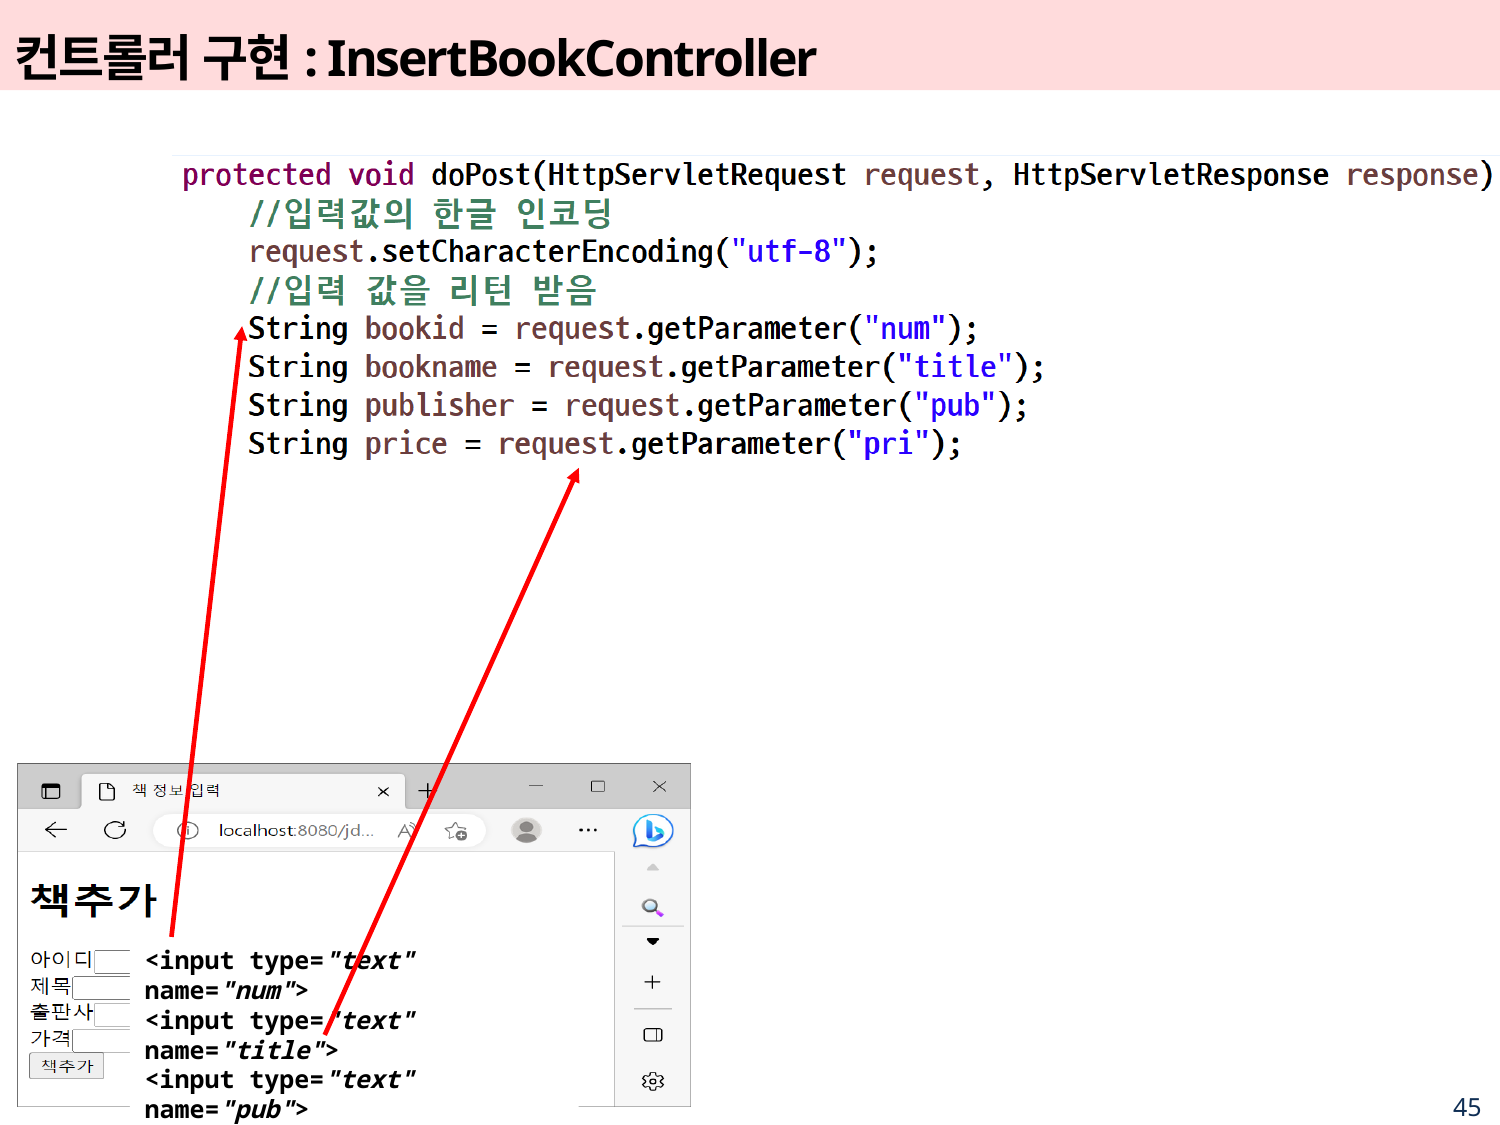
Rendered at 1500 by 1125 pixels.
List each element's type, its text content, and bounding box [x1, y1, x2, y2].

picture [171, 154, 1500, 483]
title 컨트롤러 구현: InsertBookController [0, 19, 1161, 97]
text_box <input type="text" name="num"> <input type="text" name="title"> <input type="text" name="pub"> <input type="text" name="pri"> [129, 1116, 579, 1125]
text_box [171, 326, 243, 938]
picture [17, 763, 692, 1107]
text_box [324, 467, 579, 1036]
